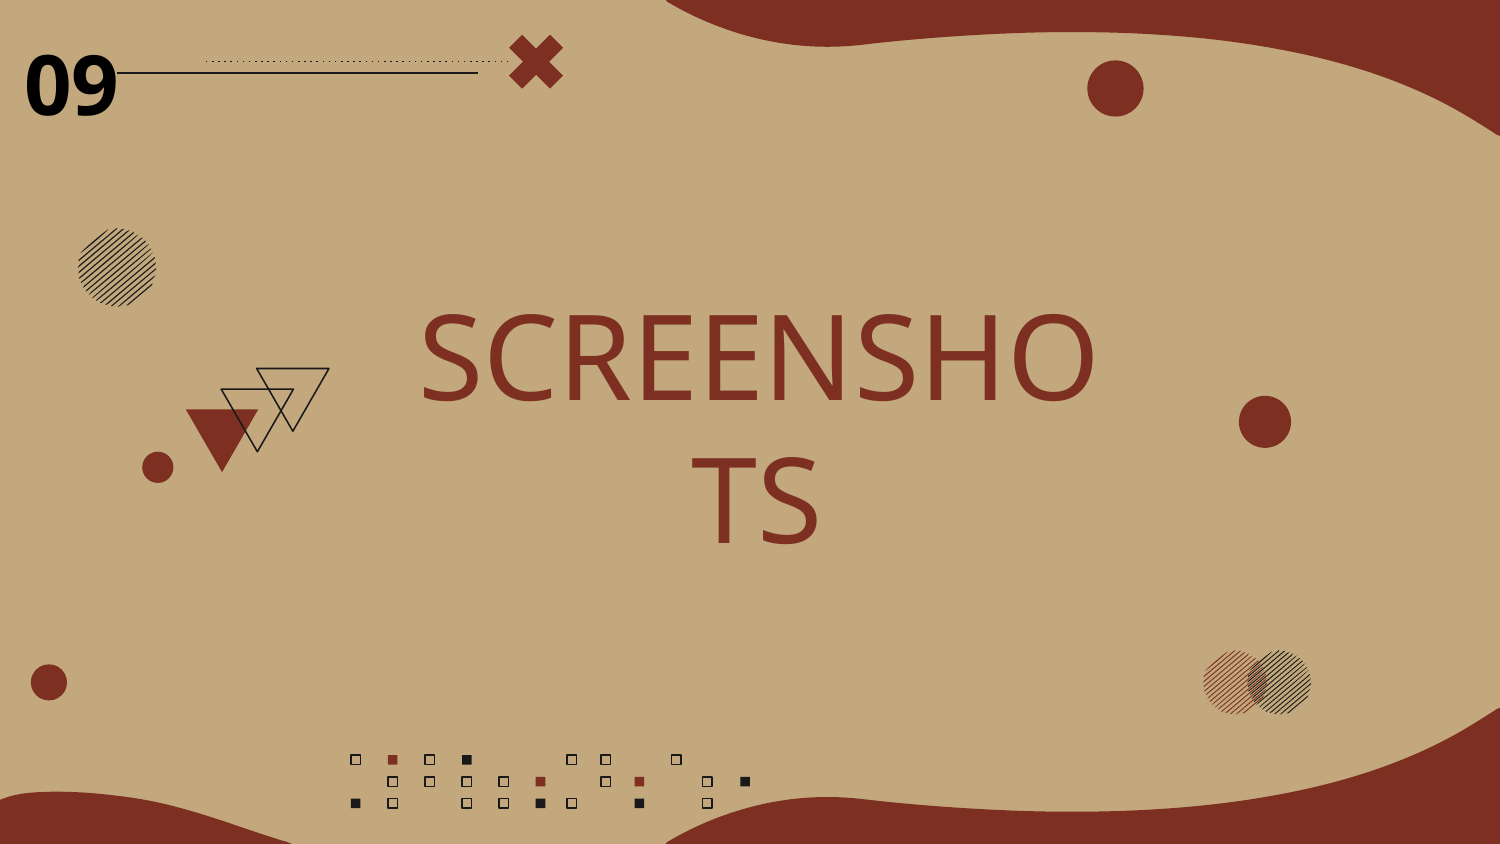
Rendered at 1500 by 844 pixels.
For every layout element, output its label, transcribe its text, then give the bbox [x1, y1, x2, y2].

text_box 09 [0, 0, 144, 132]
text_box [1202, 650, 1312, 715]
title SCREENSHOTS [377, 357, 1138, 484]
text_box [200, 314, 274, 529]
text_box [1238, 395, 1292, 448]
